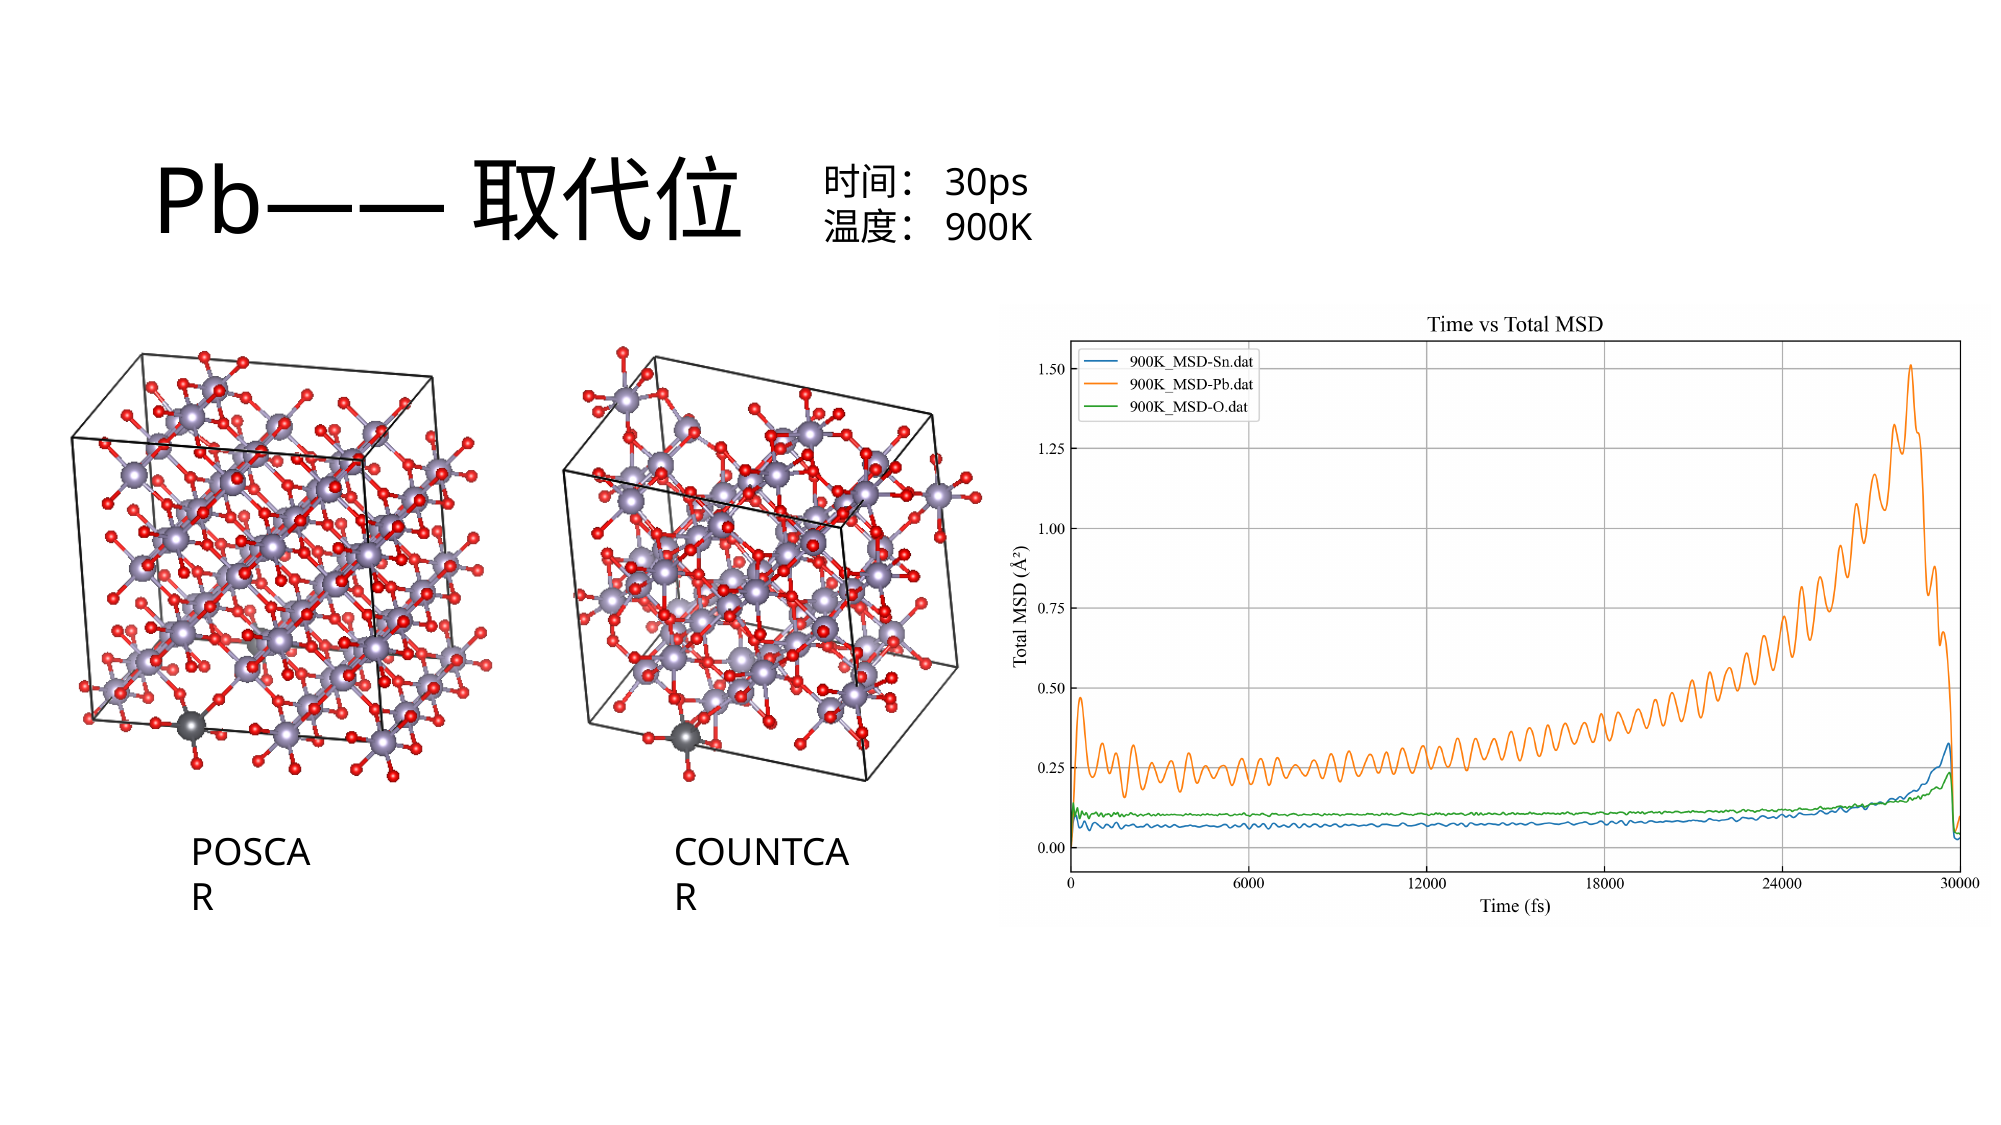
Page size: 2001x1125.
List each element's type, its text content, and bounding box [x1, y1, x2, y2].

text_box 时间：30ps 温度：900K [808, 150, 1048, 256]
picture [8, 304, 512, 799]
title Pb——取代位 [137, 94, 1863, 313]
text_box COUNTCAR [658, 820, 884, 925]
text_box POSCAR [175, 820, 345, 925]
picture [517, 304, 1992, 927]
